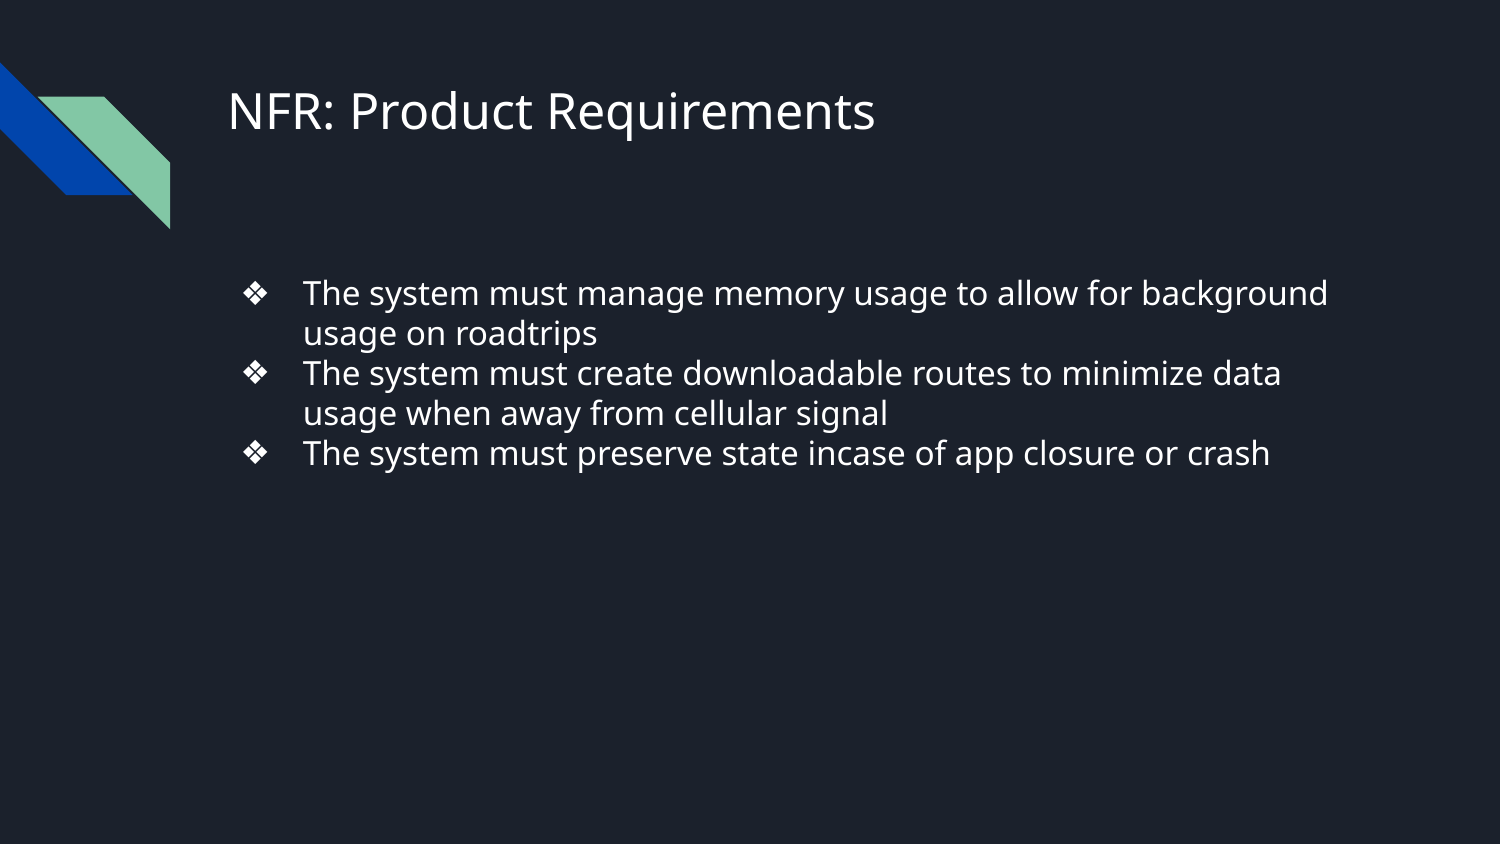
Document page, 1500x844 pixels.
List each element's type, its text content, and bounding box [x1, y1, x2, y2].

list The system must manage memory usage to allow for background usage on roadtrips The system must create downloadable routes to minimize data usage when away from cellular signal The system must preserve state incase of app closure or crash [212, 257, 1368, 735]
title NFR: Product Requirements [212, 64, 1368, 215]
